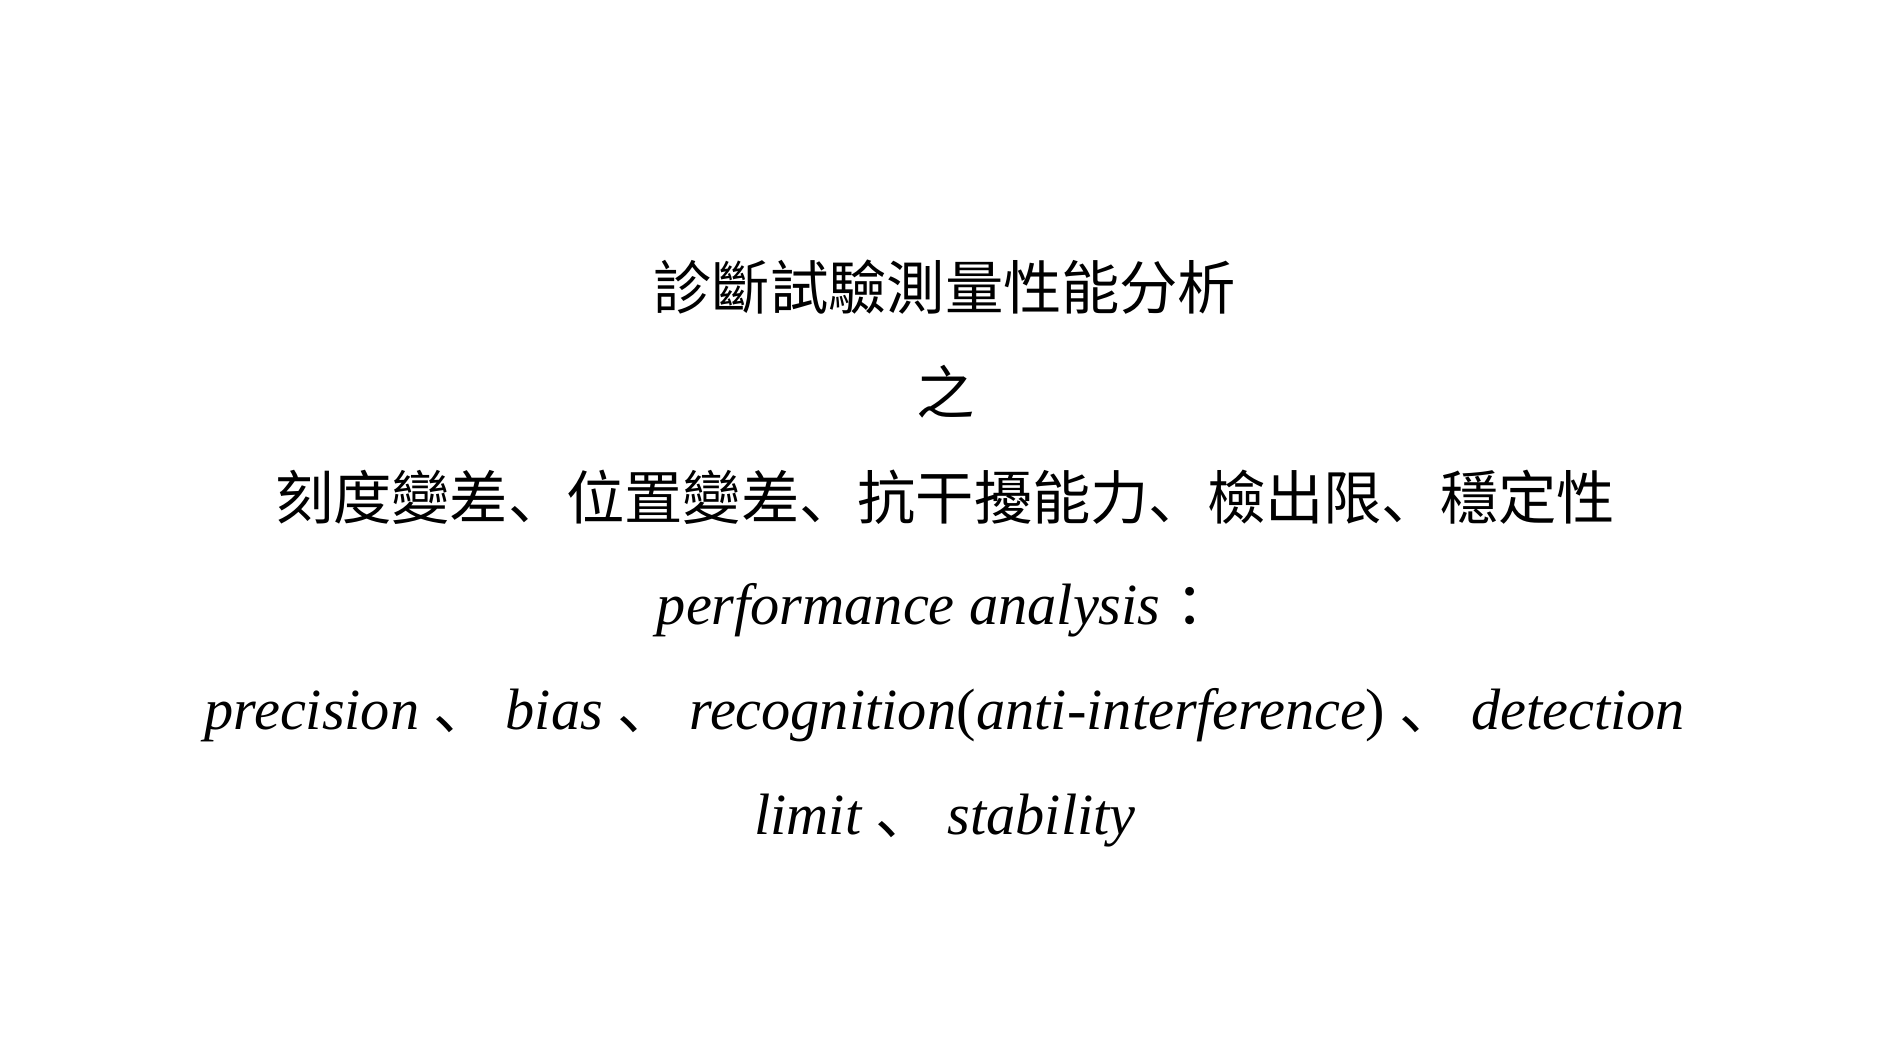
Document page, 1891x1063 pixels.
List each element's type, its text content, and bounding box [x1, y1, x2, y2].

title 診斷試驗測量性能分析 之 刻度變差、位置變差、抗干擾能力、檢出限、穩定性 performance analysis： precision、bias、recognition(anti-interference)、detection limit、stability [28, 197, 1862, 866]
